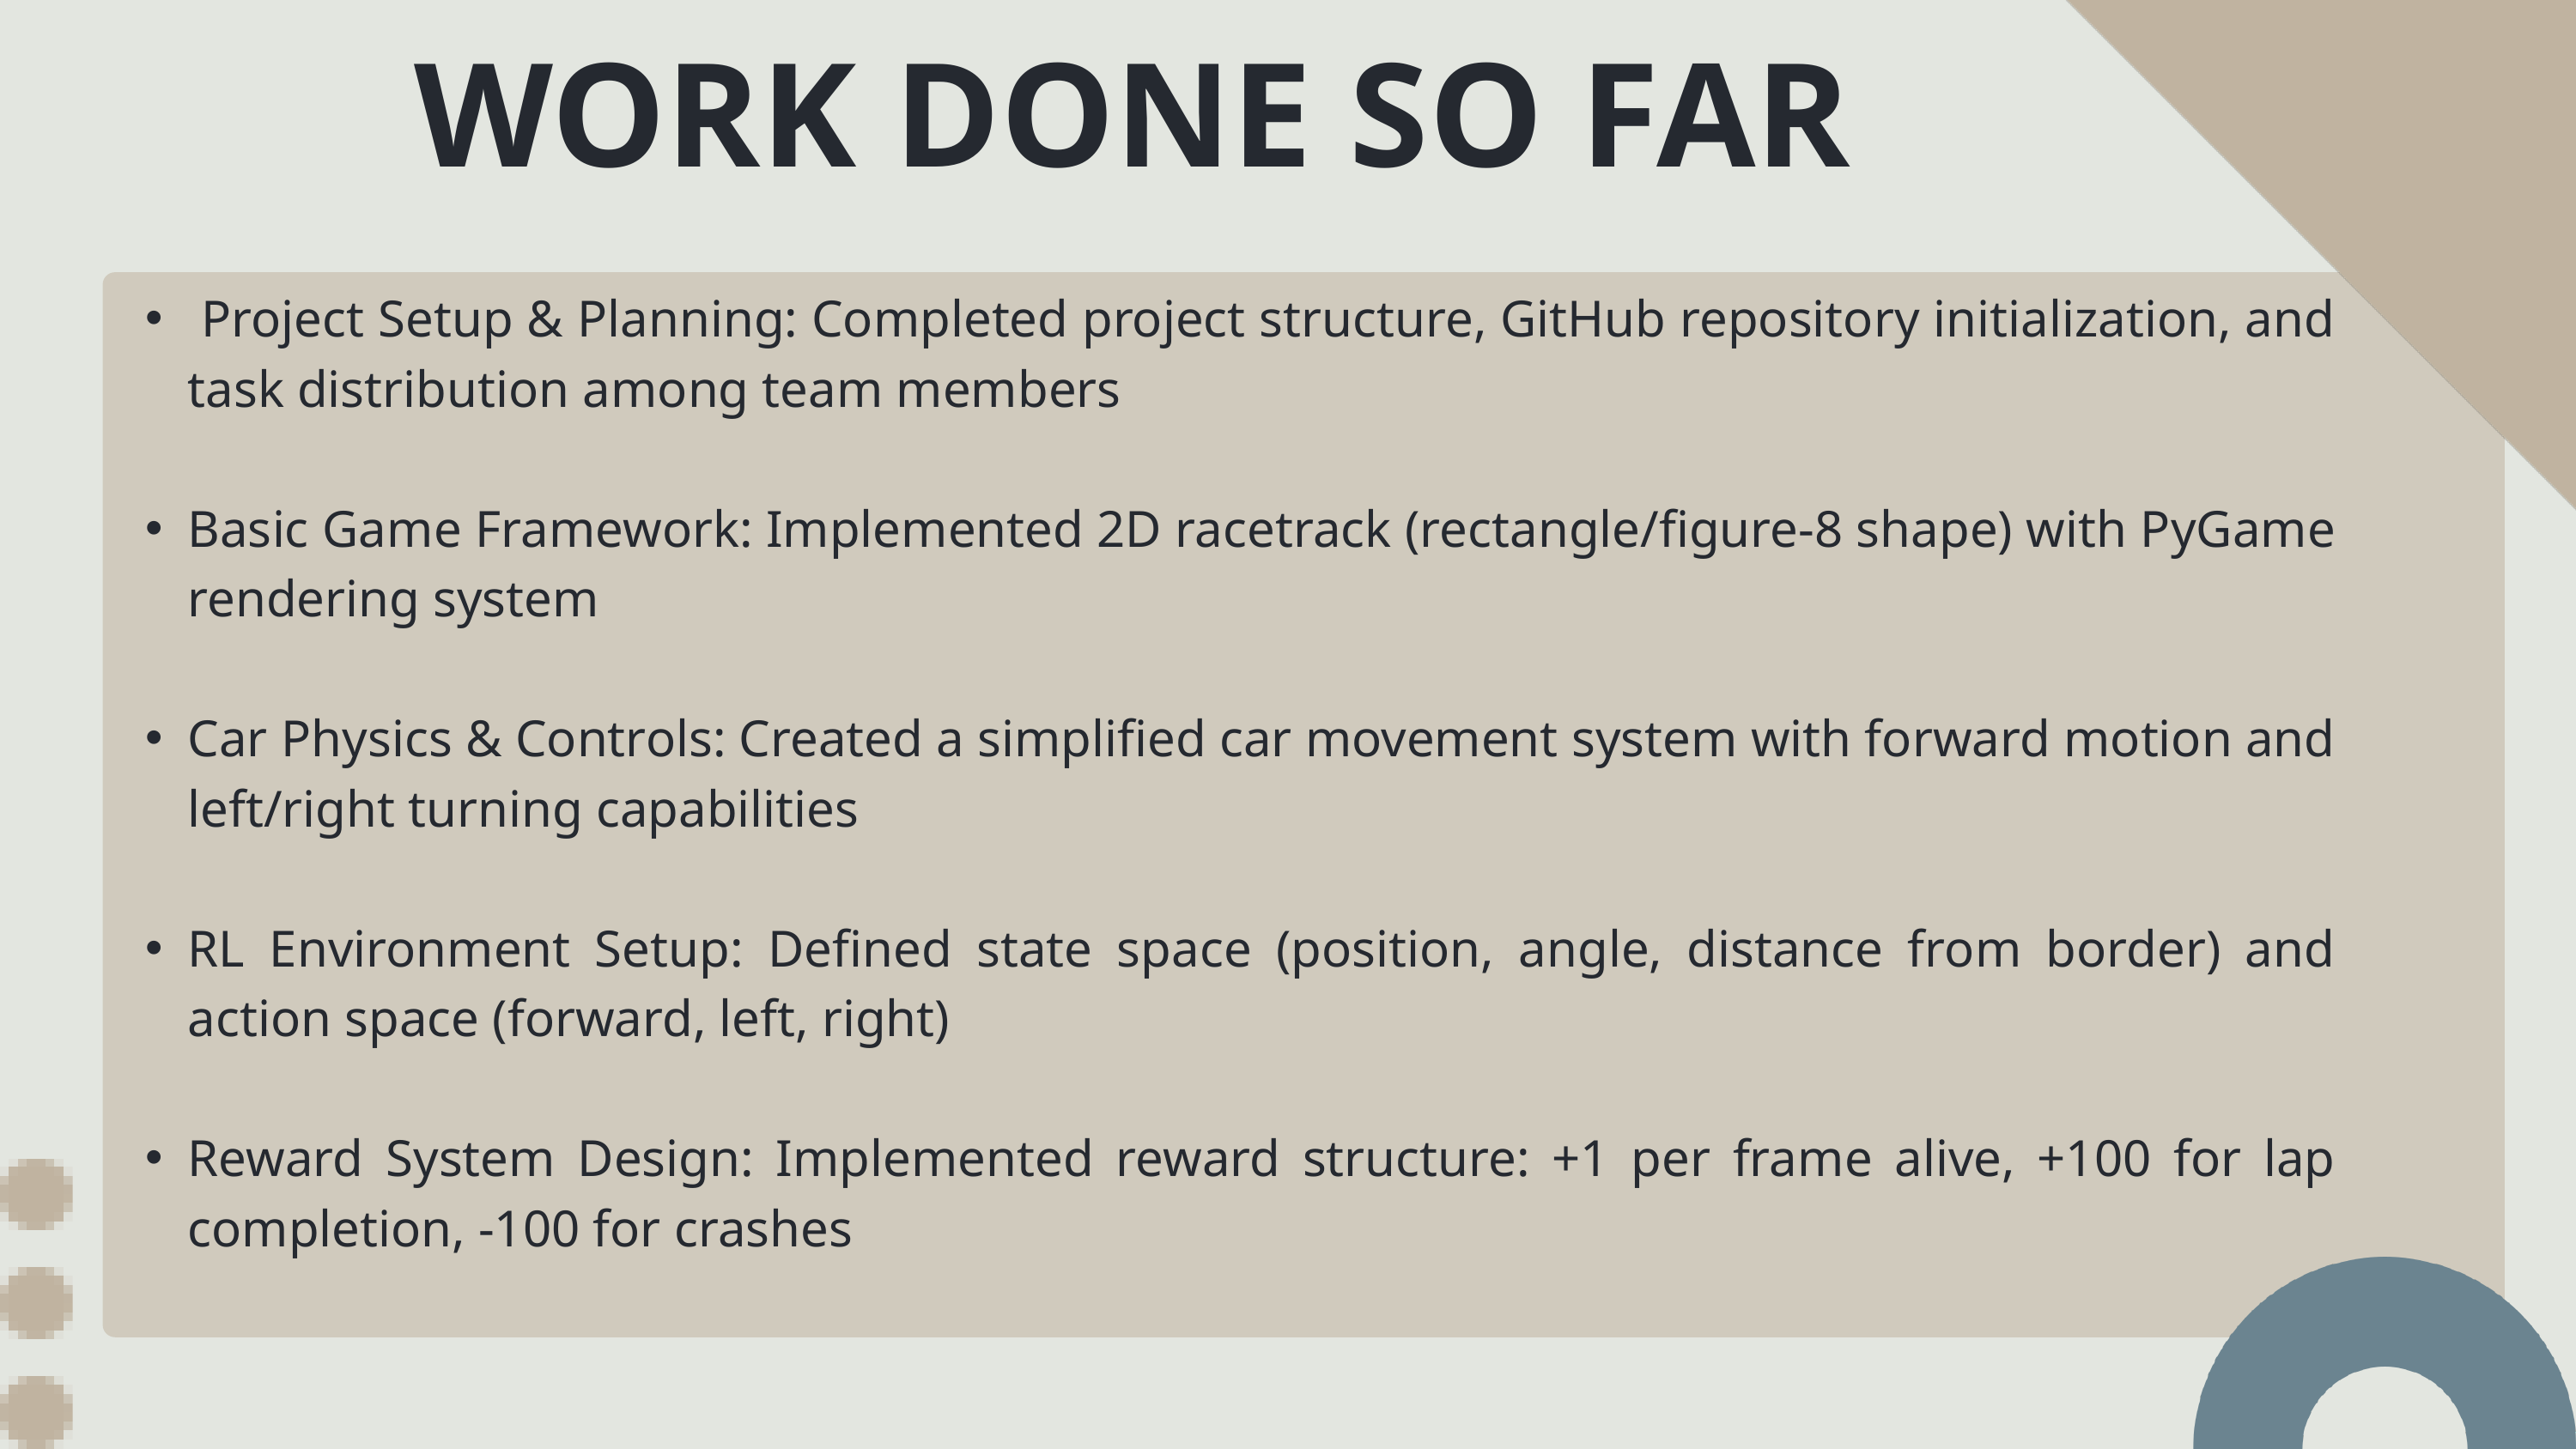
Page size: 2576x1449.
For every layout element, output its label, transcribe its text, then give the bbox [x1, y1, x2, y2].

text_box [2193, 1257, 2576, 1449]
text_box WORK DONE SO FAR [397, 81, 1868, 269]
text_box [102, 271, 2506, 1337]
text_box [0, 1159, 73, 1449]
text_box [2049, 0, 2576, 562]
